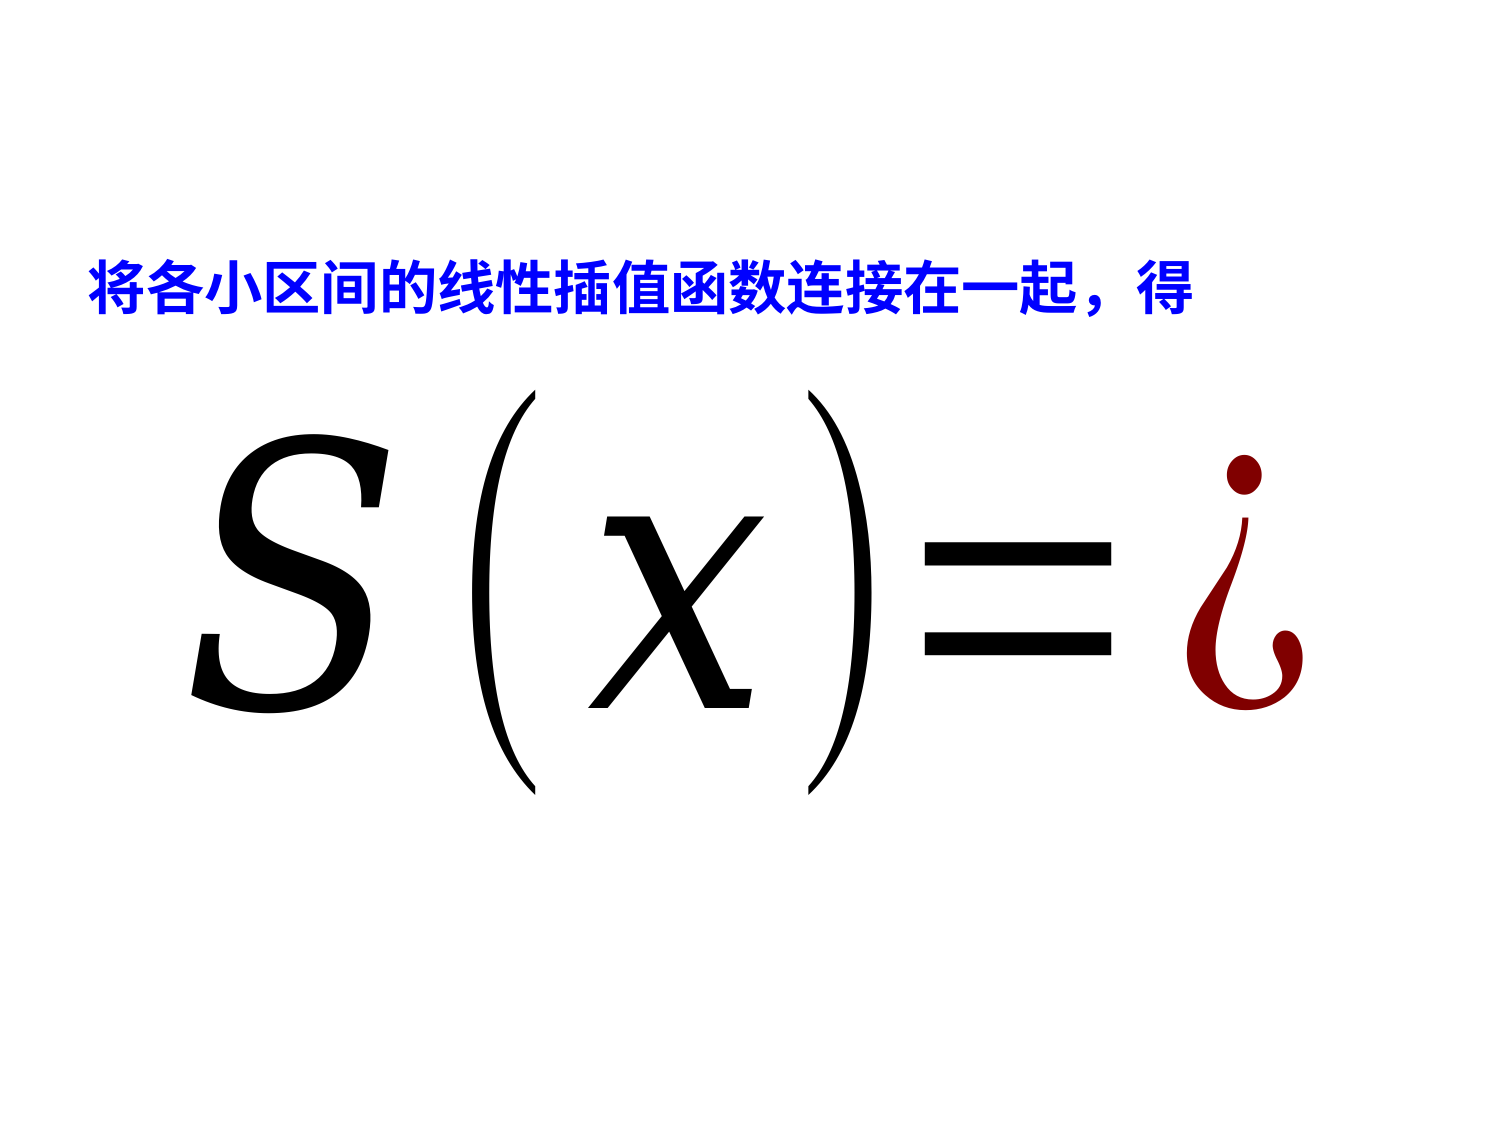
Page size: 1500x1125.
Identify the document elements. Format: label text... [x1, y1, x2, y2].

text_box 将各小区间的线性插值函数连接在一起，得 [73, 243, 1255, 330]
